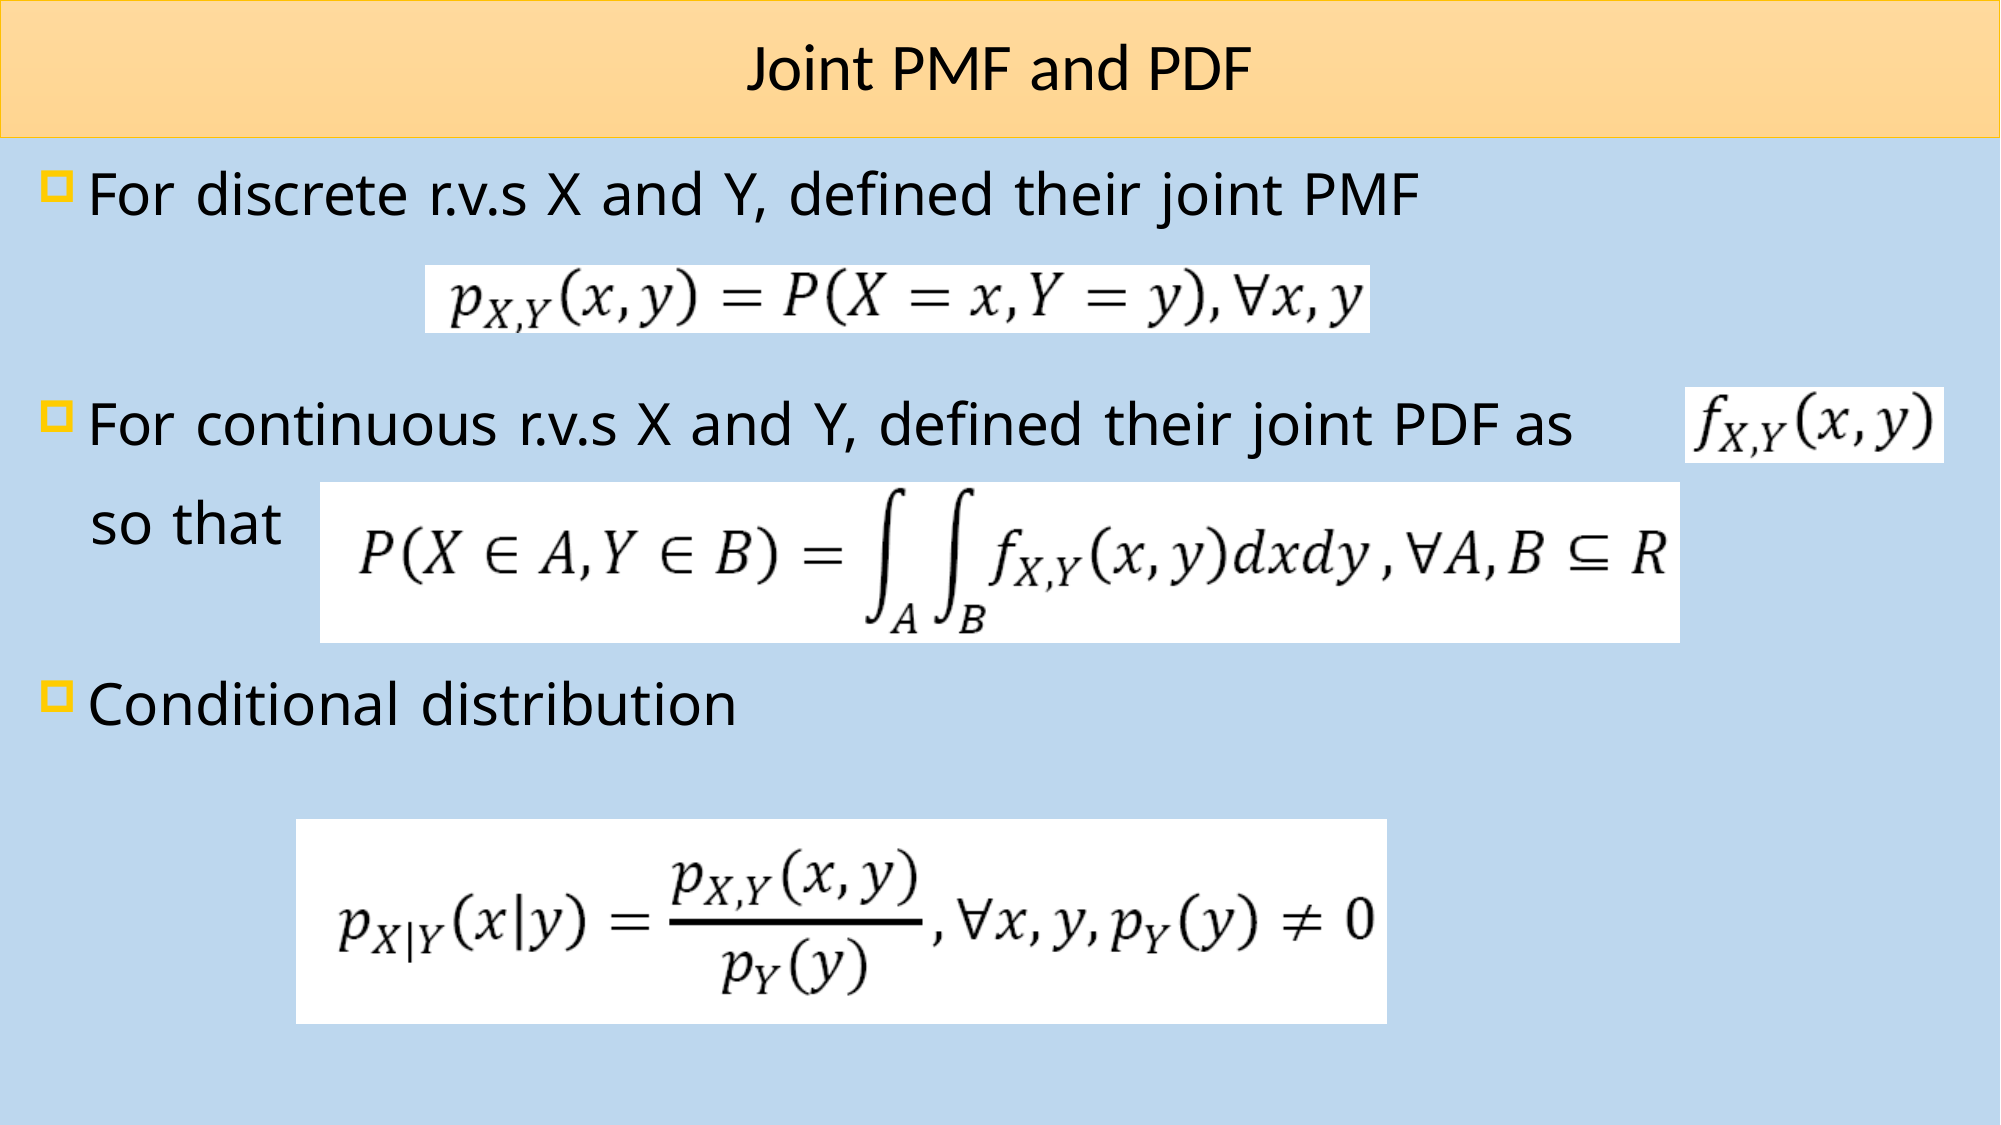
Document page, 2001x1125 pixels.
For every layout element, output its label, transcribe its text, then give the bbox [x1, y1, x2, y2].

title Joint PMF and PDF [0, 0, 2000, 138]
text_box so that [88, 486, 320, 557]
picture [296, 819, 1387, 1024]
text_box For discrete r.v.s X and Y, defined their joint PMF [35, 157, 1944, 228]
picture [425, 265, 1370, 333]
text_box Conditional distribution [35, 618, 1065, 738]
picture [320, 482, 1680, 643]
picture [1685, 387, 1944, 463]
text_box For continuous r.v.s X and Y, defined their joint PDF as [35, 387, 1685, 458]
